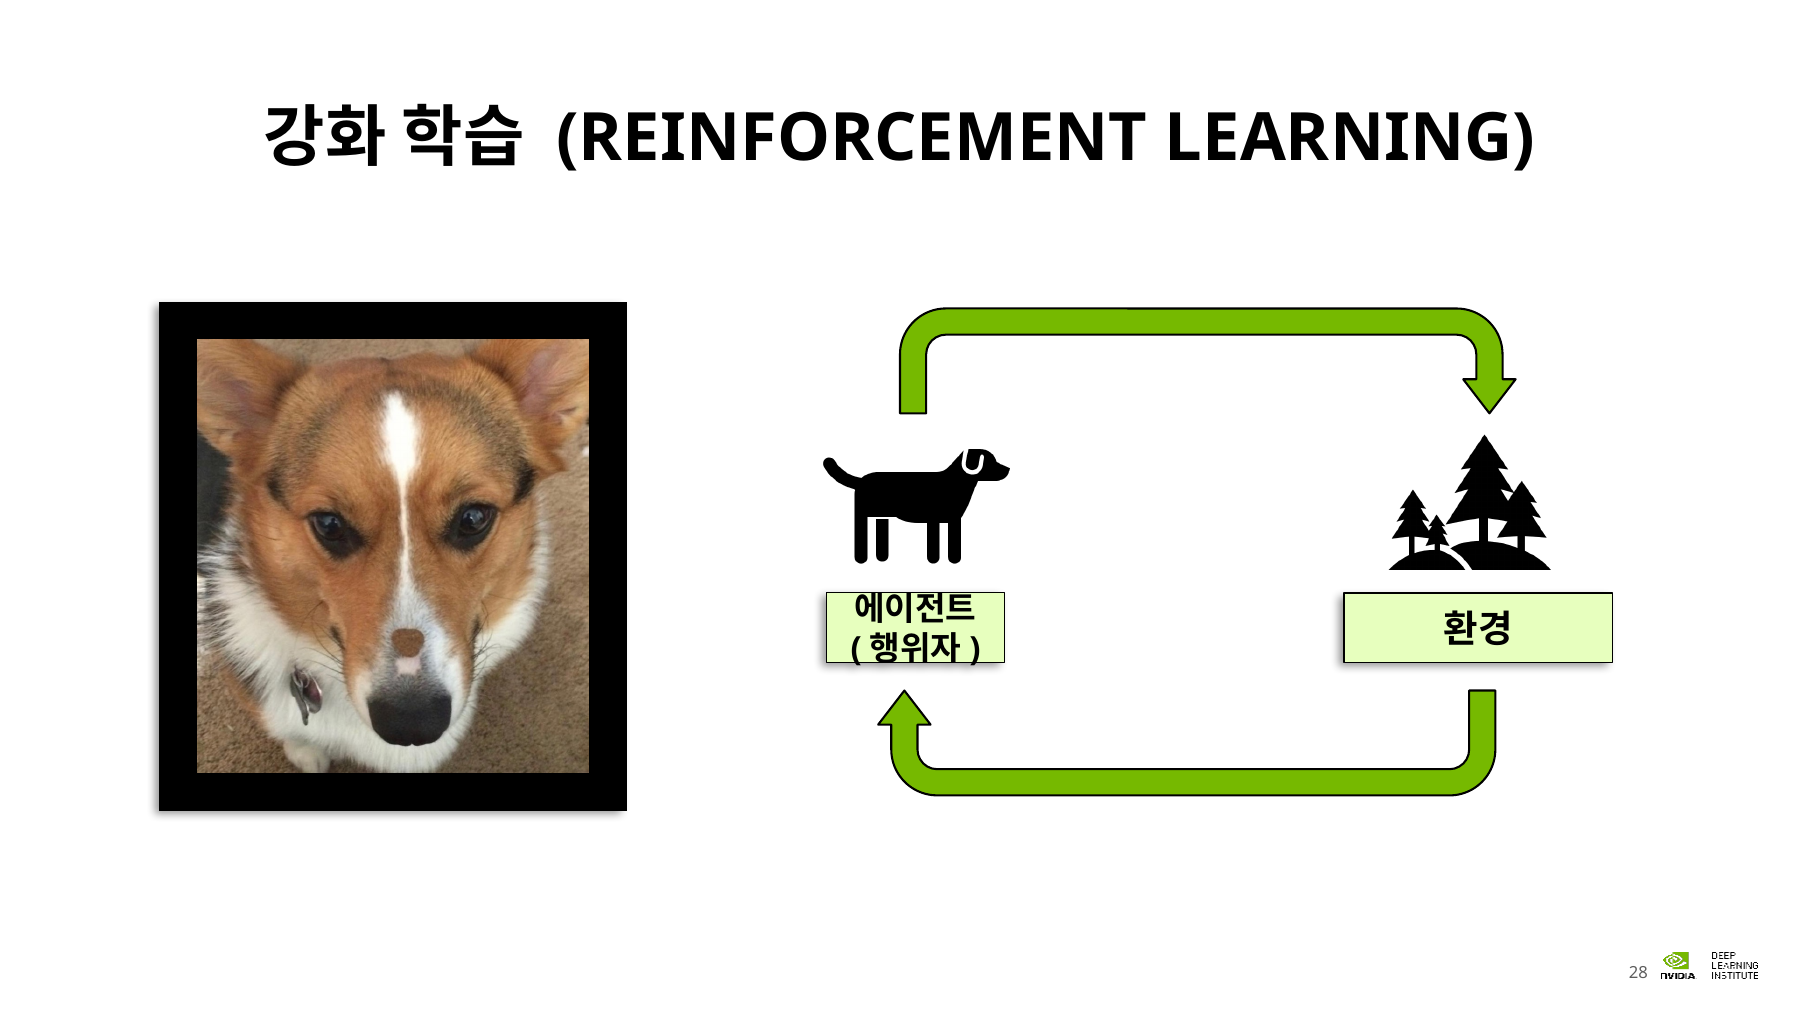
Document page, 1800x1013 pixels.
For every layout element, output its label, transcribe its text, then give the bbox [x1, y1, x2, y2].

picture [813, 404, 1018, 609]
text_box 에이전트 (행위자) [824, 617, 1007, 664]
text_box [897, 306, 1518, 411]
title 강화 학습 (Reinforcement Learning) [81, 85, 1719, 183]
text_box [876, 688, 1498, 798]
picture [1661, 949, 1758, 983]
picture [1380, 413, 1558, 591]
text_box 환경 [1342, 591, 1615, 664]
picture [196, 338, 590, 774]
